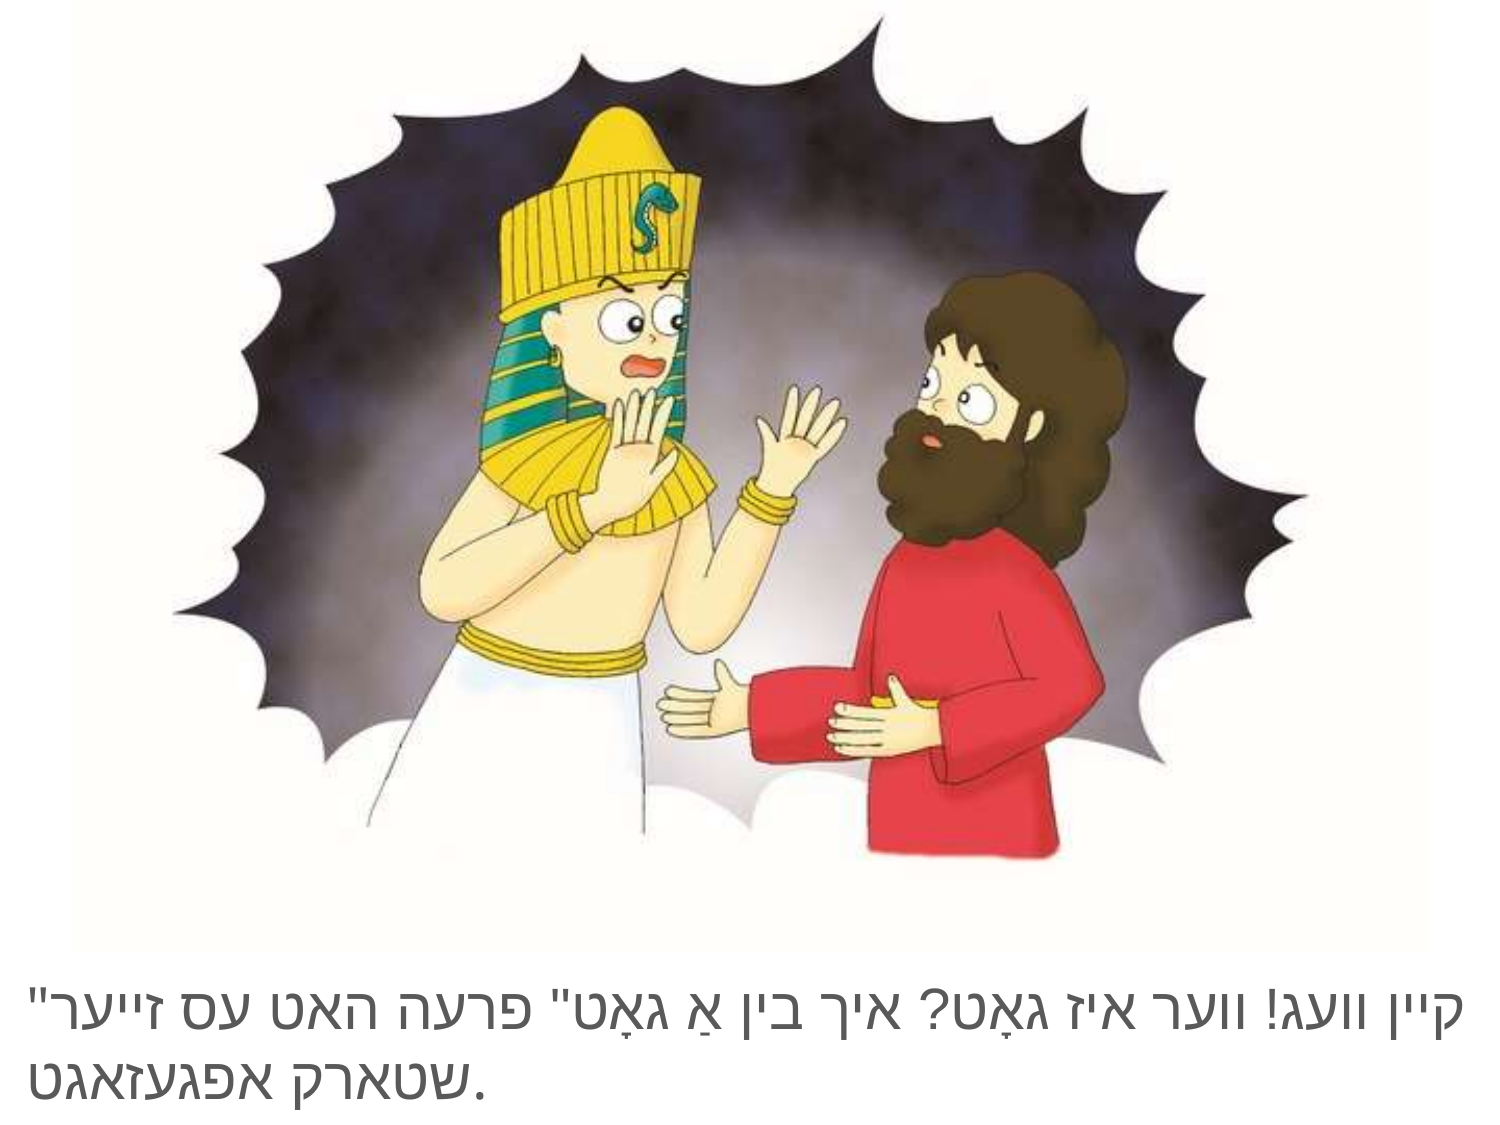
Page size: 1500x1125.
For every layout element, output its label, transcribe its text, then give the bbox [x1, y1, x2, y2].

text_box "קיין וועג! ווער איז גאָט? איך בין אַ גאָט" פרעה האט עס זייער שטארק אפגעזאגט. [11, 964, 1483, 1119]
picture [72, 0, 1427, 953]
